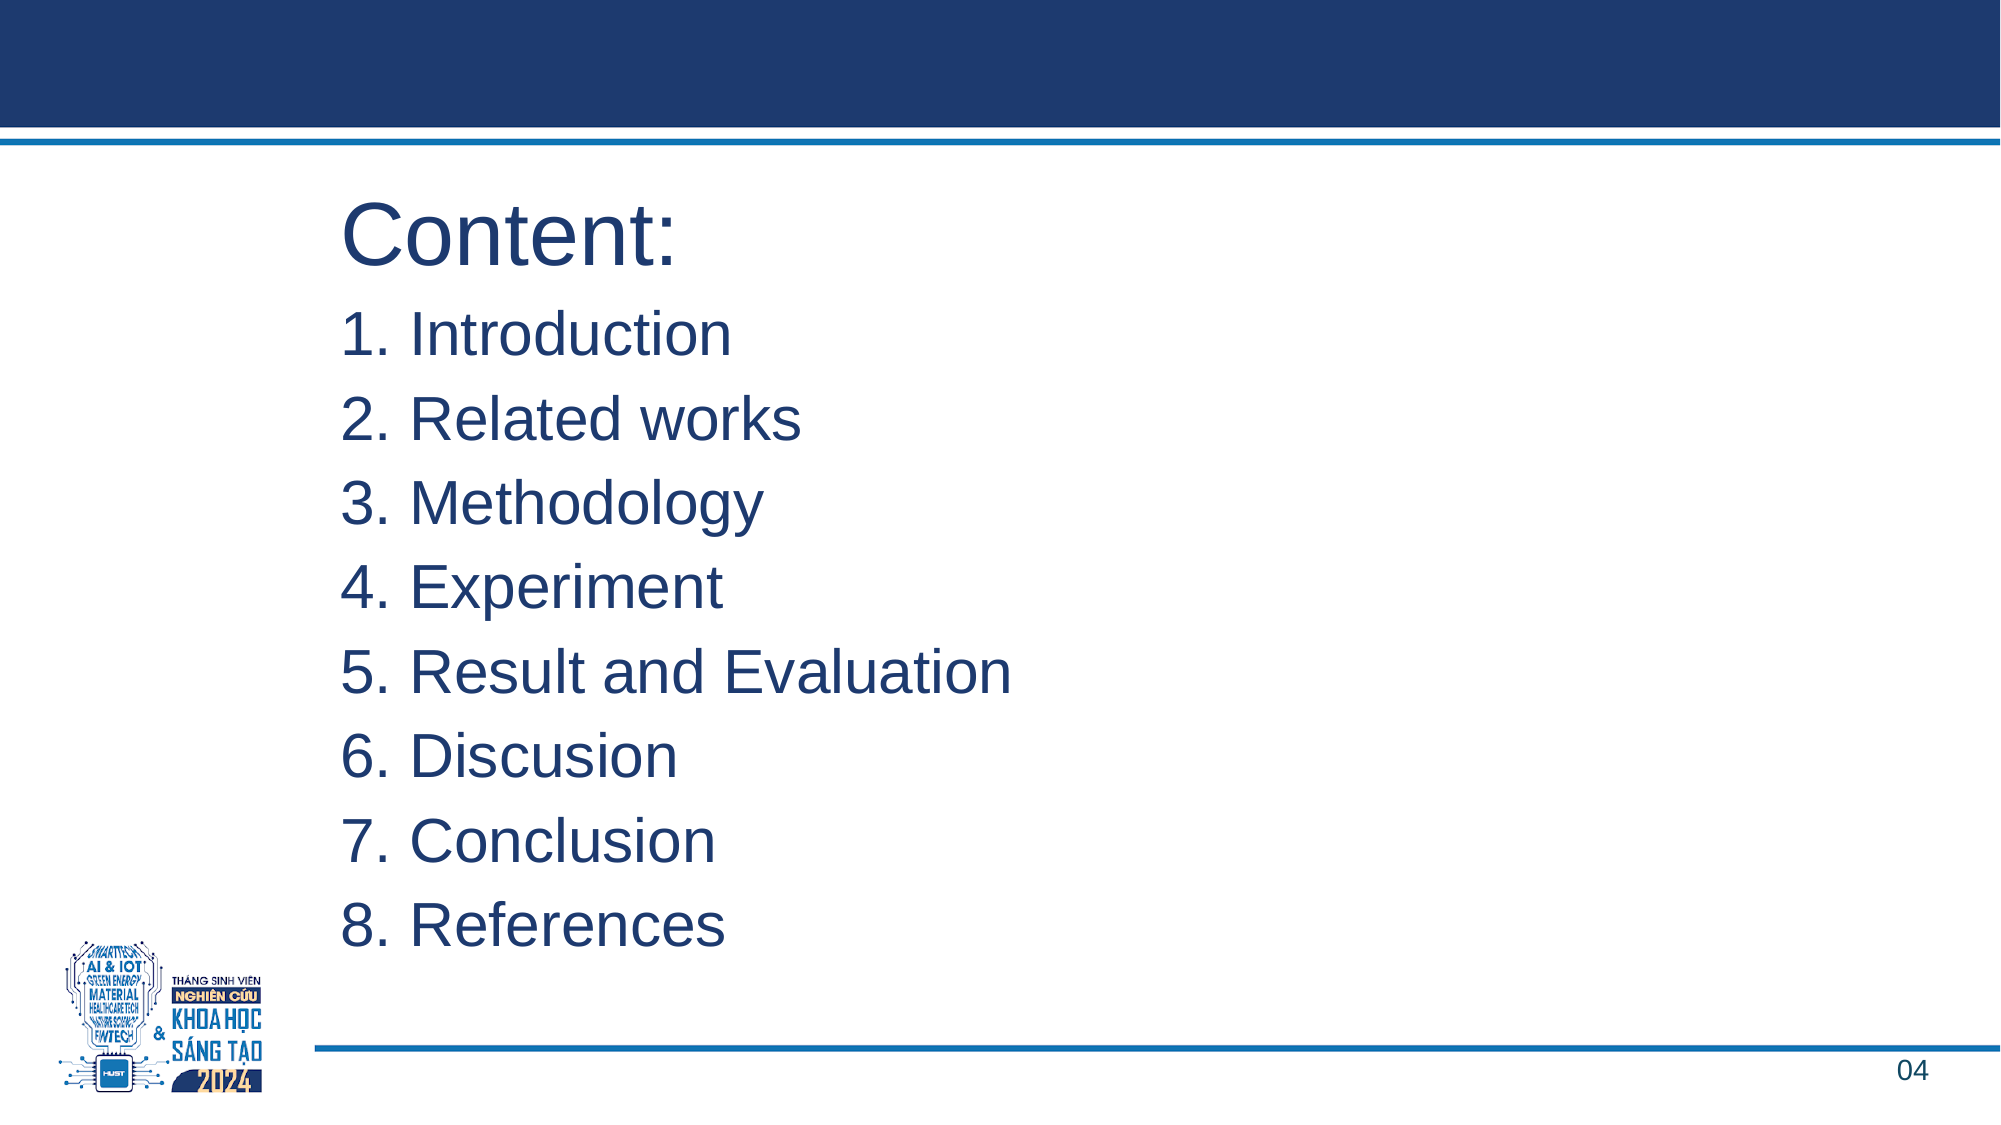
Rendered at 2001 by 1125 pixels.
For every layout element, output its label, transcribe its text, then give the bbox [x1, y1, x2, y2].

text_box 04 [1882, 1044, 1945, 1094]
list Content: 1. Introduction 2. Related works 3. Methodology 4. Experiment 5. Result and Evaluation 6. Discusion 7. Conclusion 8. References [308, 180, 1242, 973]
picture [0, 0, 2001, 1125]
